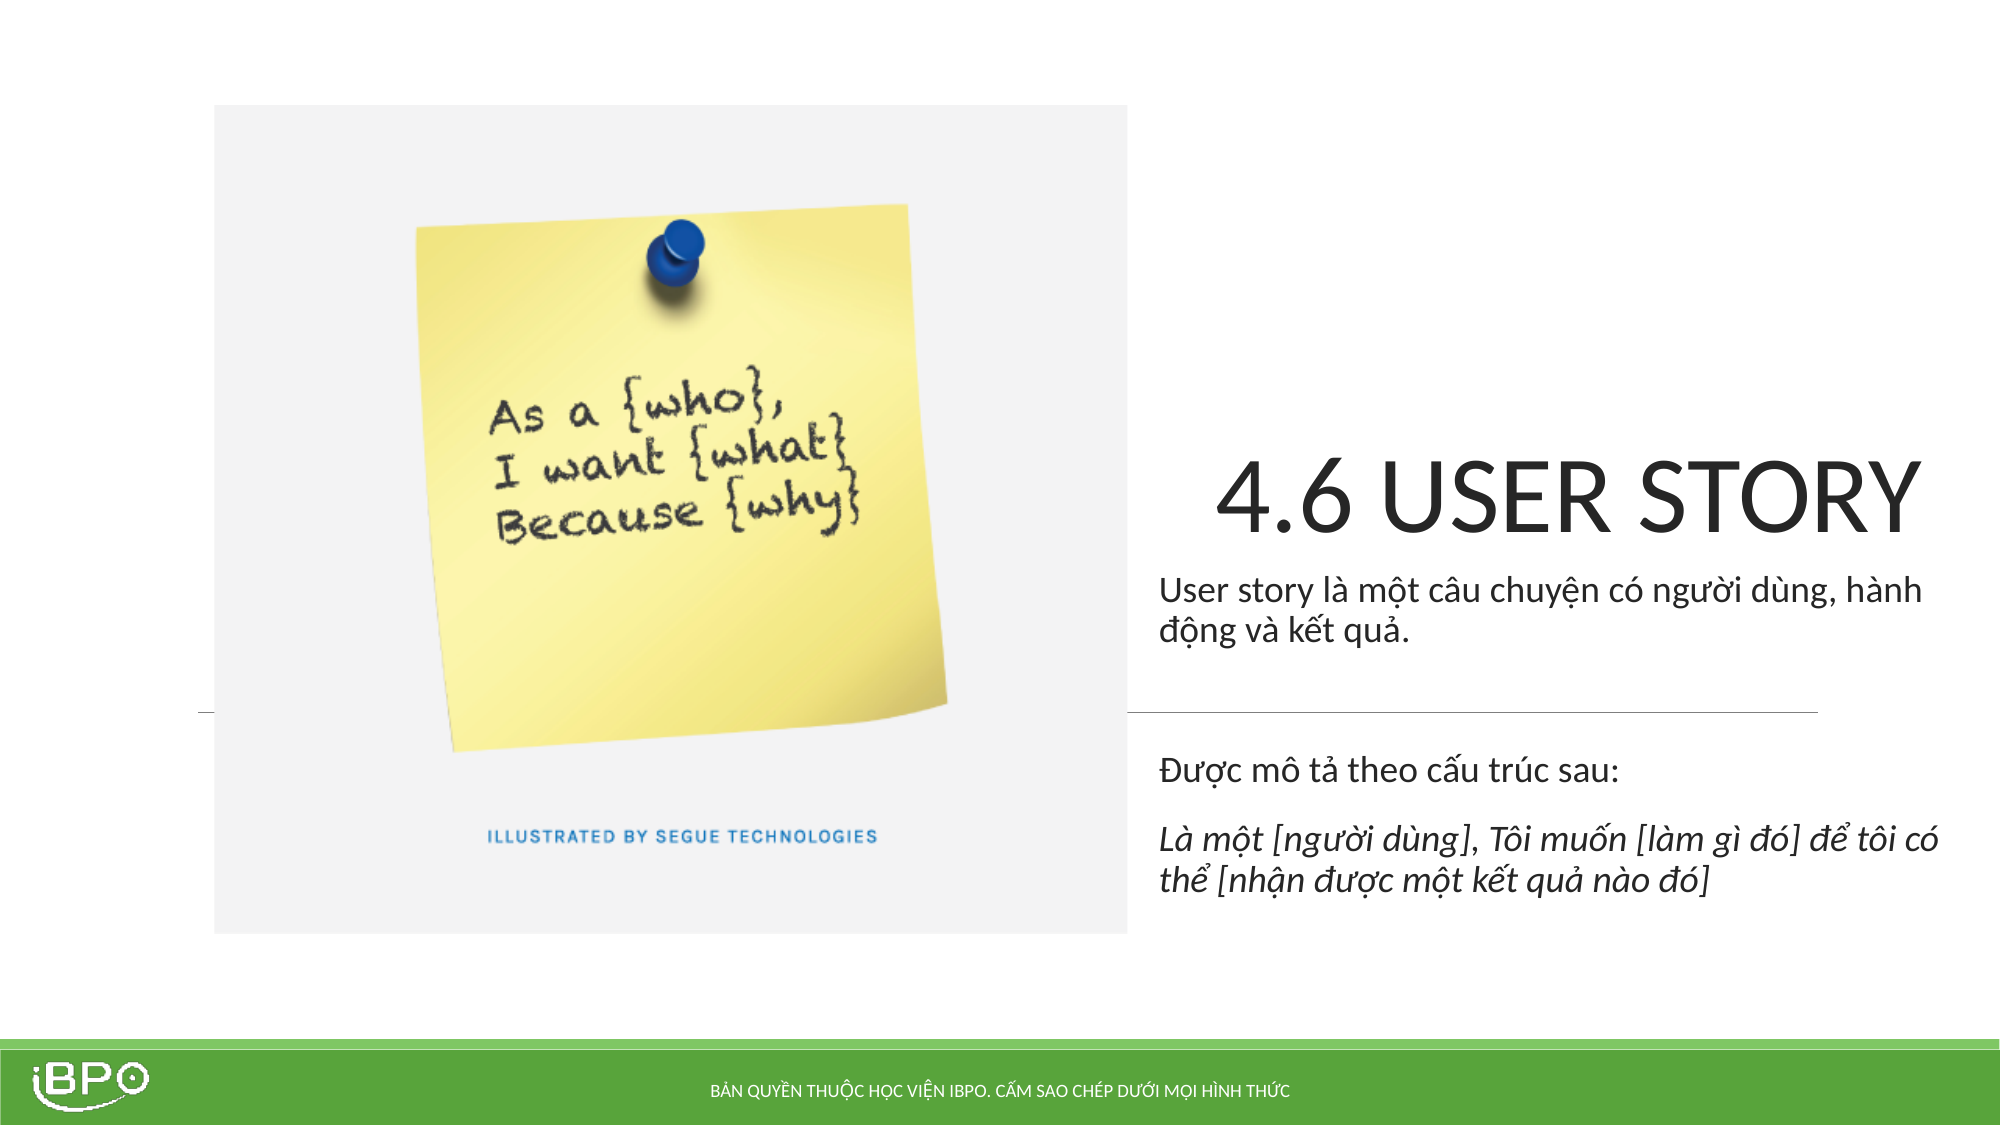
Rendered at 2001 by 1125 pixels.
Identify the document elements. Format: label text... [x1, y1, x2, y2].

footer BẢN QUYỀN THUỘC HỌC VIỆN IBPO. CẤM SAO CHÉP DƯỚI MỌI HÌNH THỨC [604, 1059, 1396, 1120]
list User story là một câu chuyện có người dùng, hành động và kết quả. Được mô tả theo cấu trúc sau: Là một [người dùng], Tôi muốn [làm gì đó] để tôi có thể [nhận được một kết quả nào đó] [1143, 562, 1972, 1029]
picture [13, 1048, 167, 1125]
picture [214, 104, 1128, 935]
title 4.6 USER STORY [1200, 365, 1972, 562]
